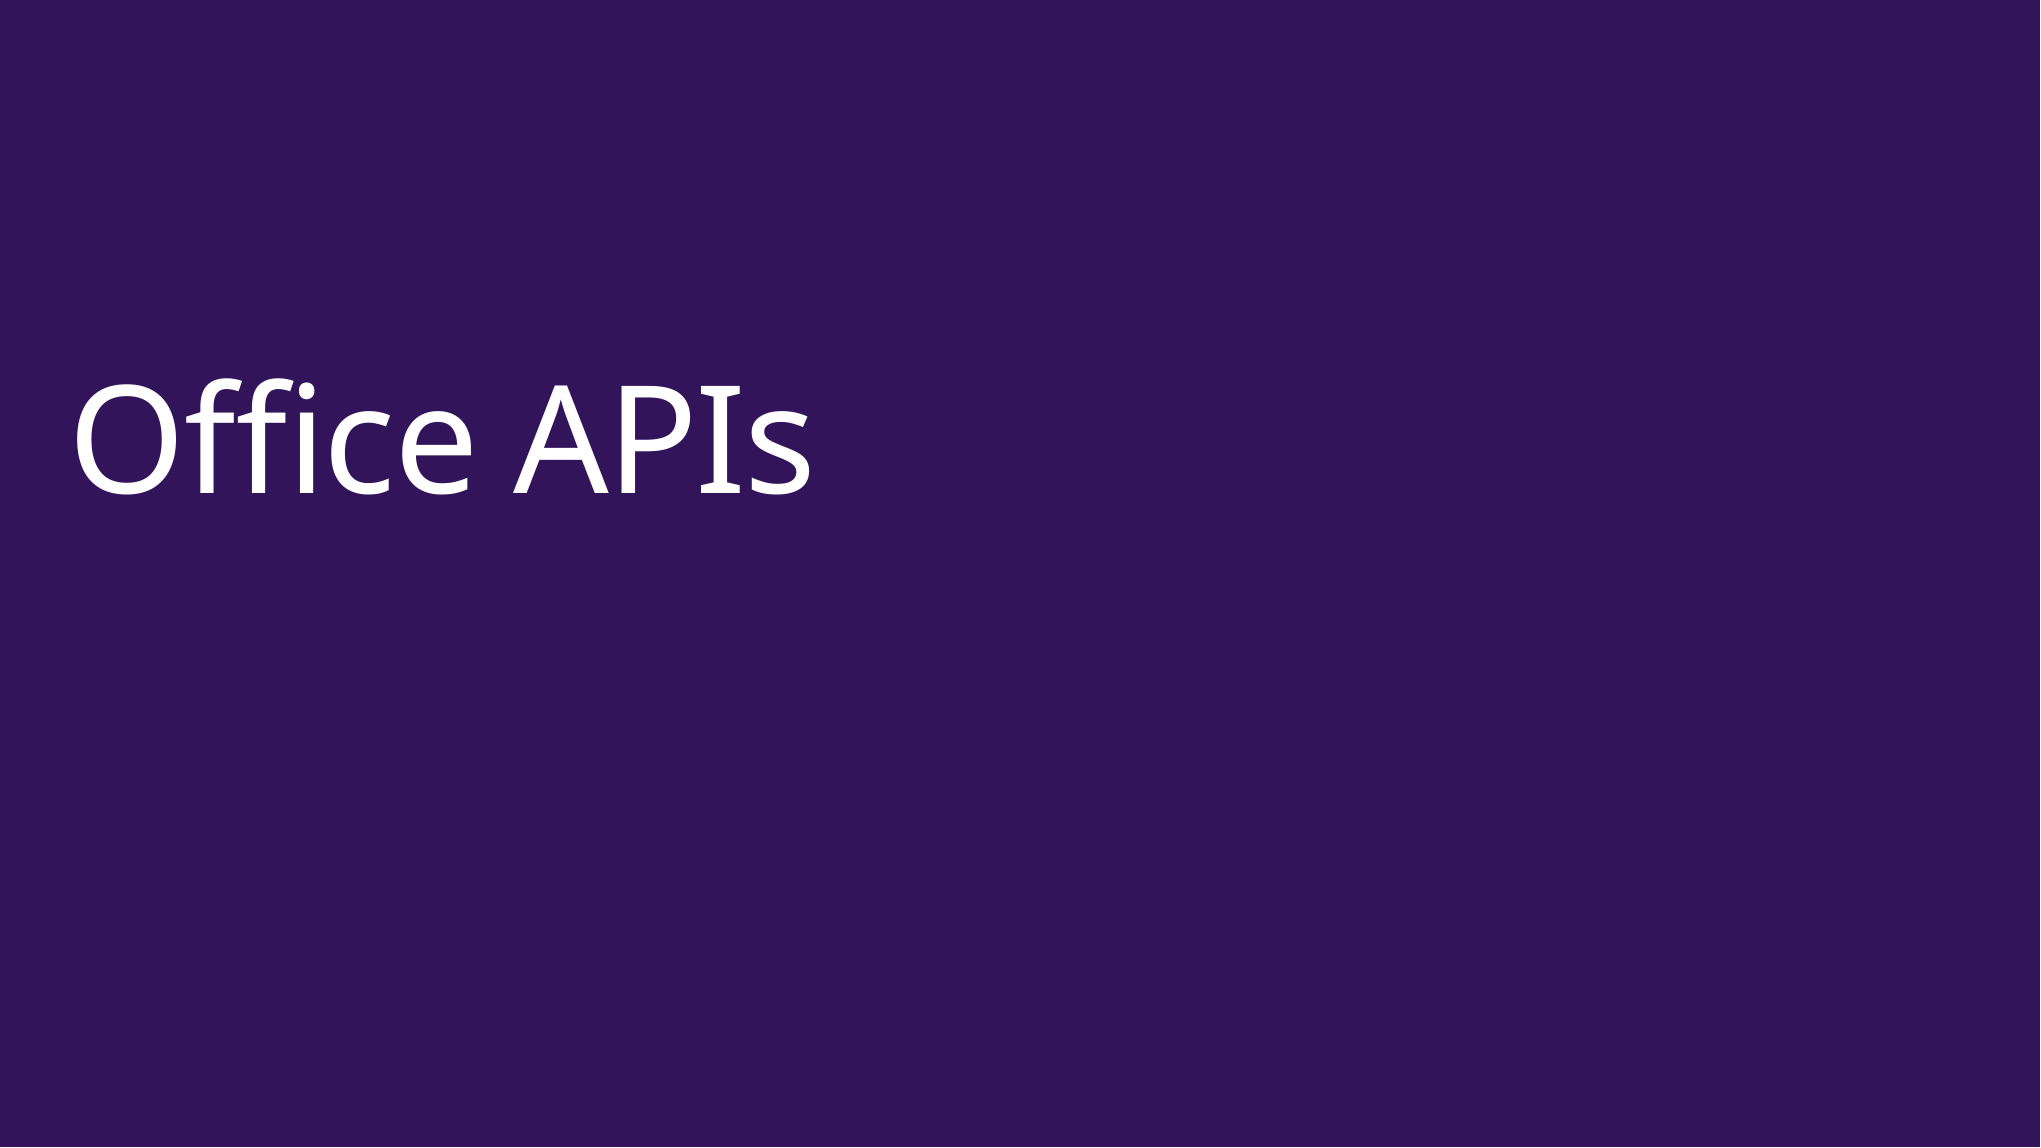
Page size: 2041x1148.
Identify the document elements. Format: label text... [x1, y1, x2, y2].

title Office APIs [45, 348, 1996, 543]
